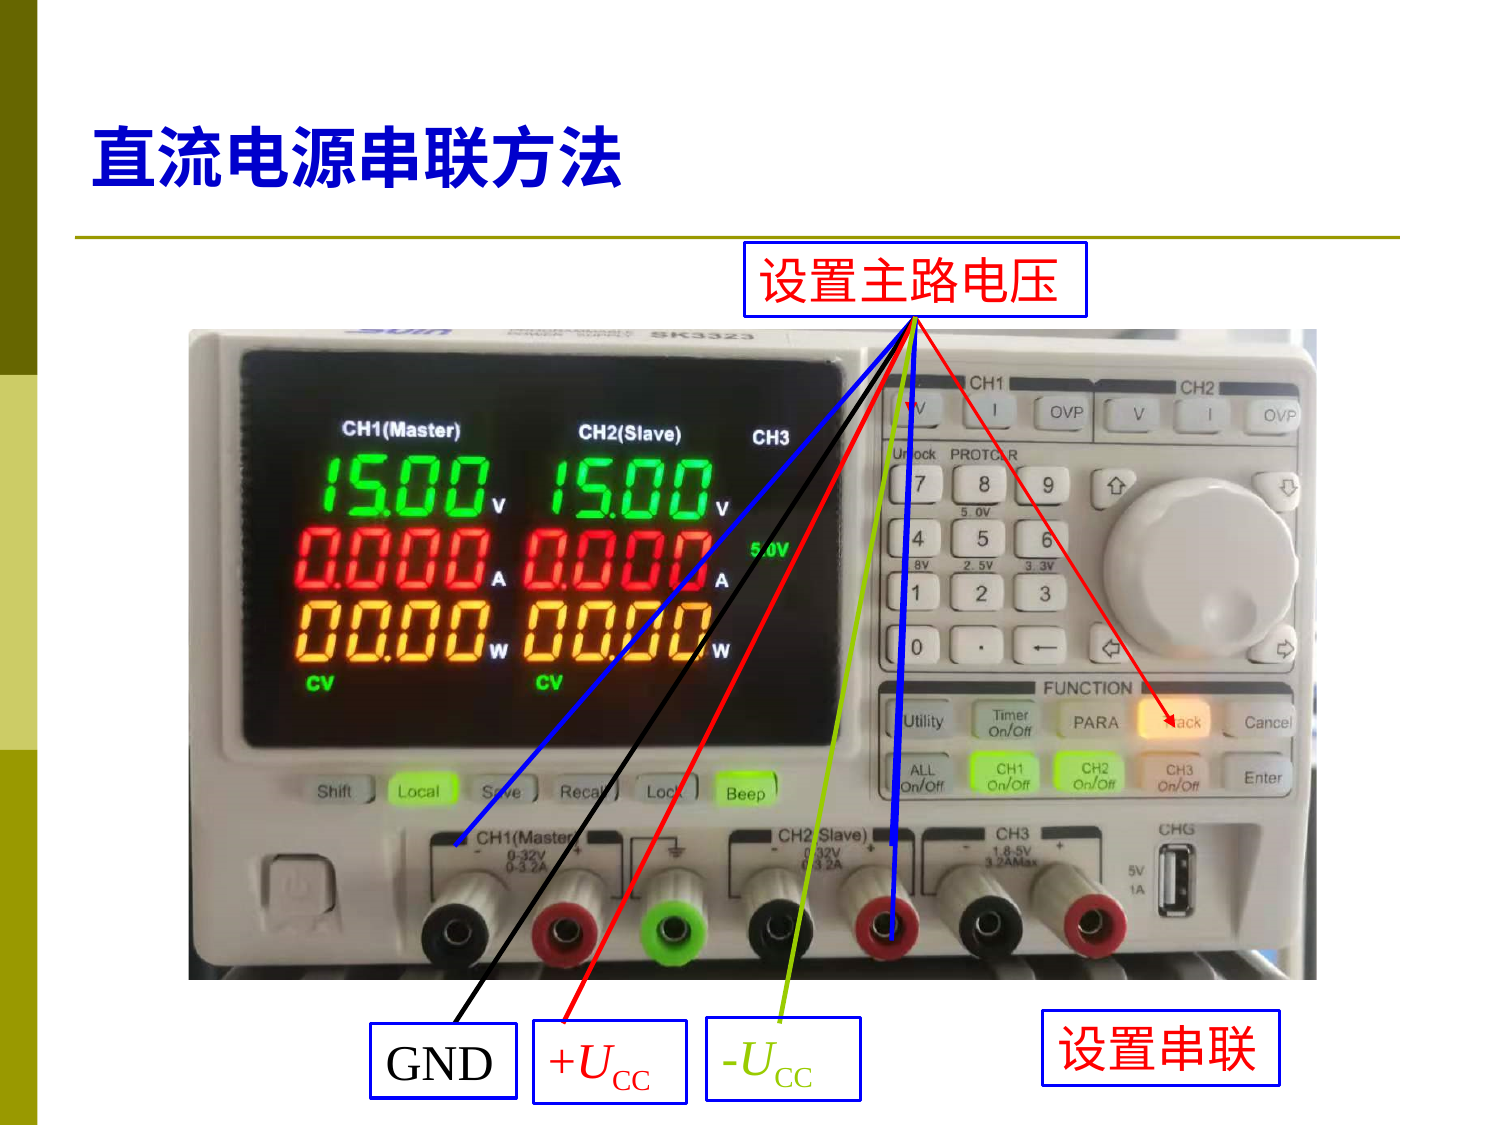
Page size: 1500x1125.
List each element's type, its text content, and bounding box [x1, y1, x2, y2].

picture [188, 329, 1317, 980]
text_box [562, 930, 568, 1024]
text_box +UCC [533, 1020, 687, 1104]
text_box 设置串联 [1042, 1010, 1280, 1086]
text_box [910, 317, 916, 415]
text_box 设置主路电压 [744, 242, 1087, 317]
text_box -UCC [706, 1017, 861, 1101]
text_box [454, 930, 460, 1024]
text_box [454, 855, 458, 929]
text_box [452, 843, 892, 847]
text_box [779, 930, 784, 1024]
title 直流电源串联方法 [74, 45, 1426, 204]
text_box GND [370, 1023, 517, 1098]
